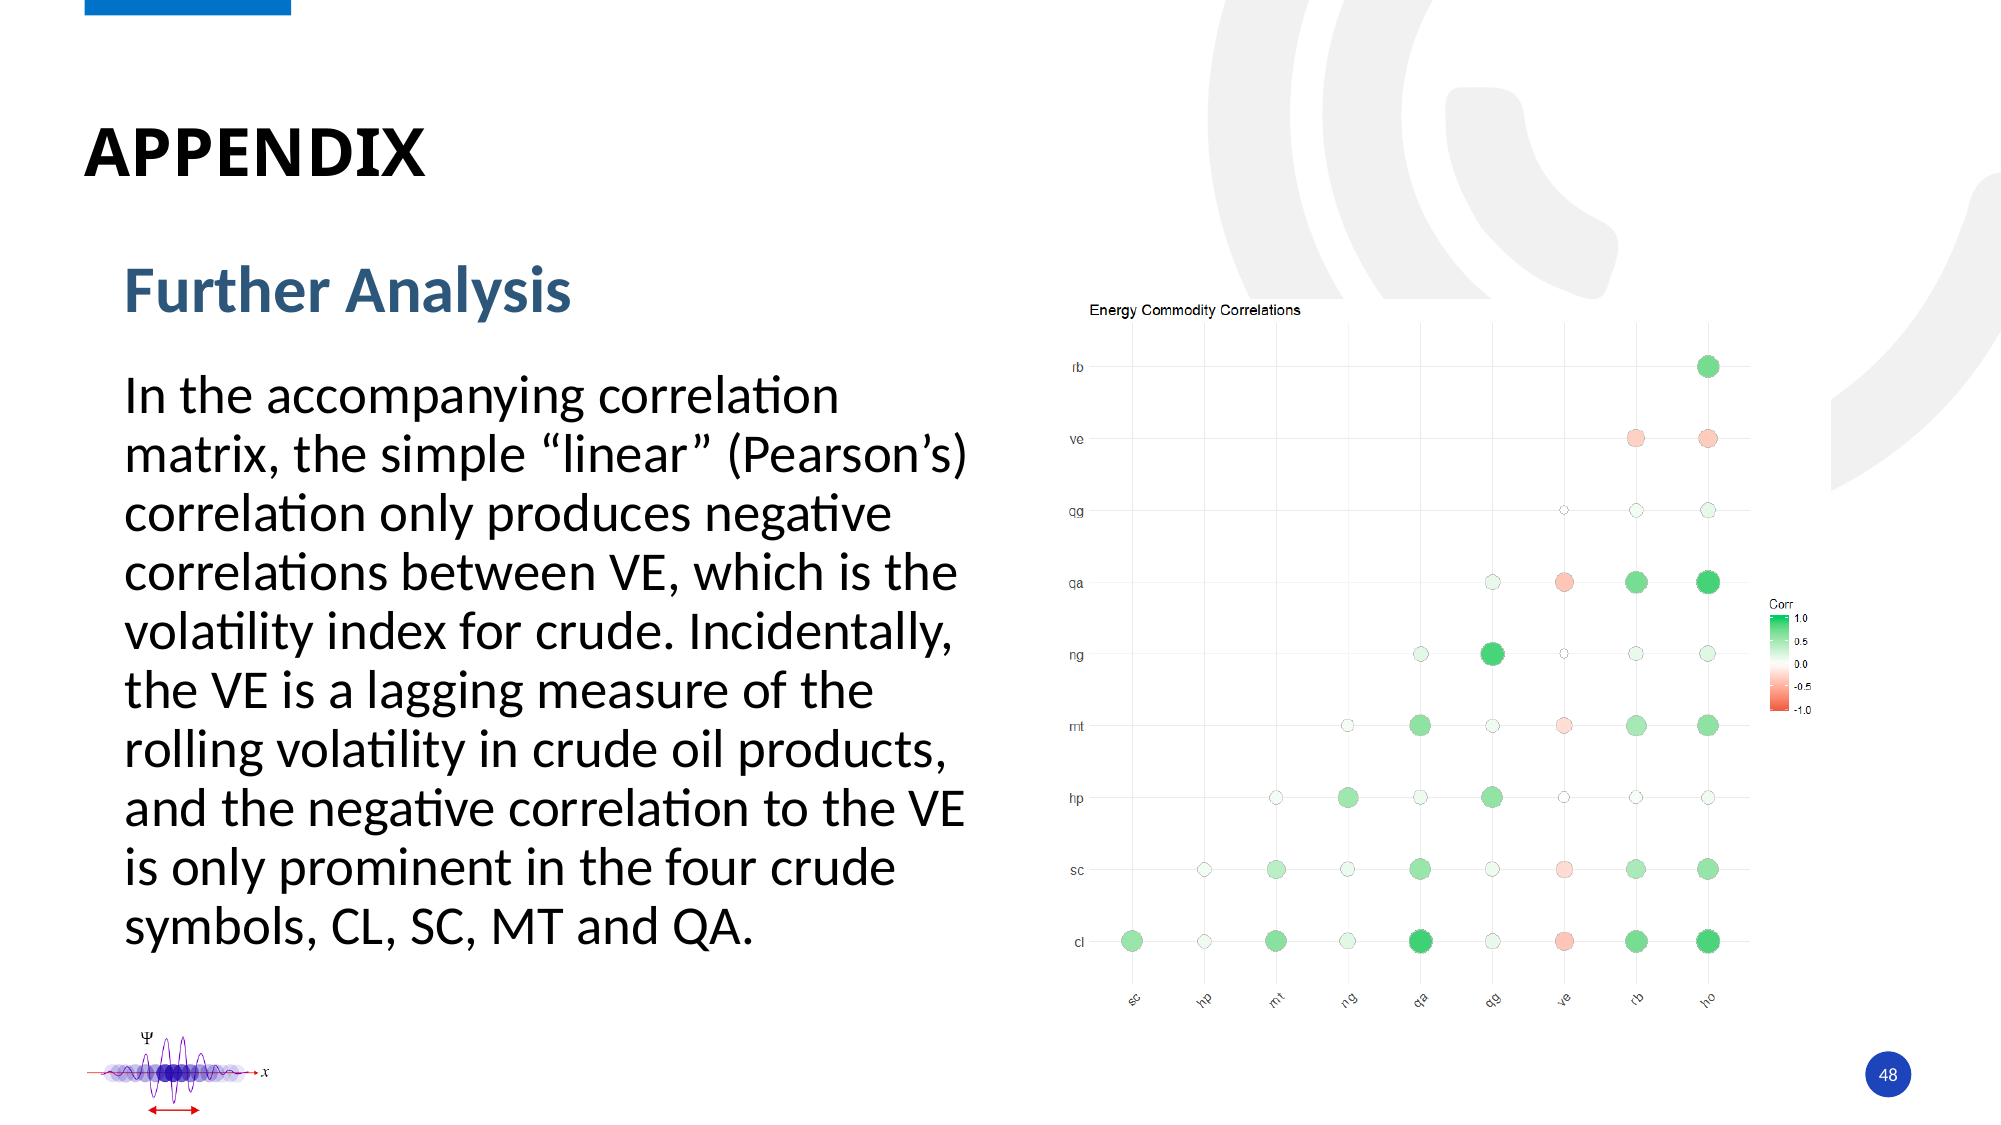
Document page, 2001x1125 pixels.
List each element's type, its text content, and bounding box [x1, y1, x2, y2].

picture [87, 1026, 269, 1116]
text_box Further Analysis [109, 238, 788, 334]
list In the accompanying correlation matrix, the simple “linear” (Pearson’s) correlation only produces negative correlations between VE, which is the volatility index for crude. Incidentally, the VE is a lagging measure of the rolling volatility in crude oil products, and the negative correlation to the VE is only prominent in the four crude symbols, CL, SC, MT and QA. [109, 358, 988, 1014]
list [1044, 299, 1831, 1014]
slide_number 48 [1864, 1059, 1913, 1090]
title Appendix [84, 40, 1914, 192]
